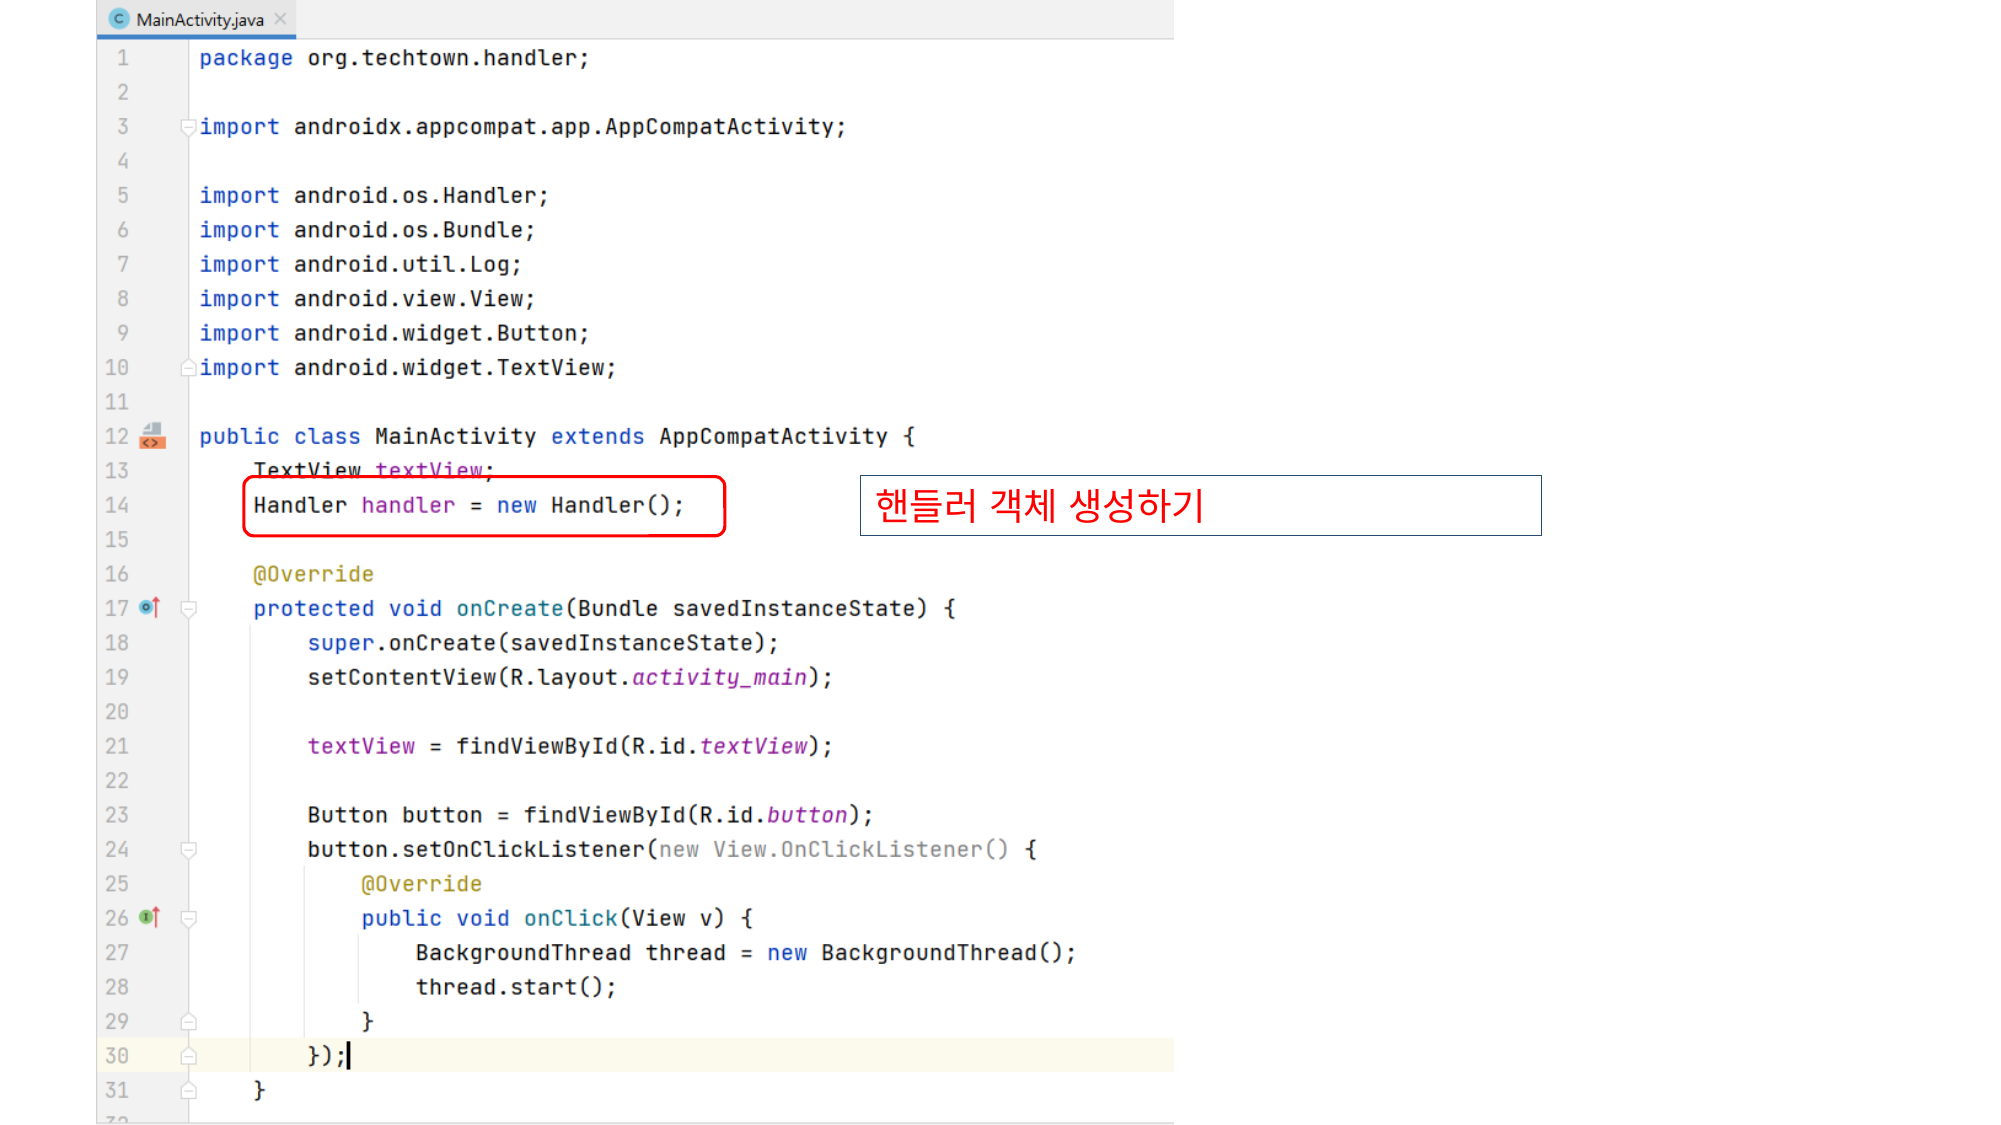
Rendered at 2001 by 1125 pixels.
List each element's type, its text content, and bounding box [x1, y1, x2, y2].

text_box 핸들러 객체 생성하기 [1179, 475, 1542, 536]
picture [96, 0, 1175, 1125]
